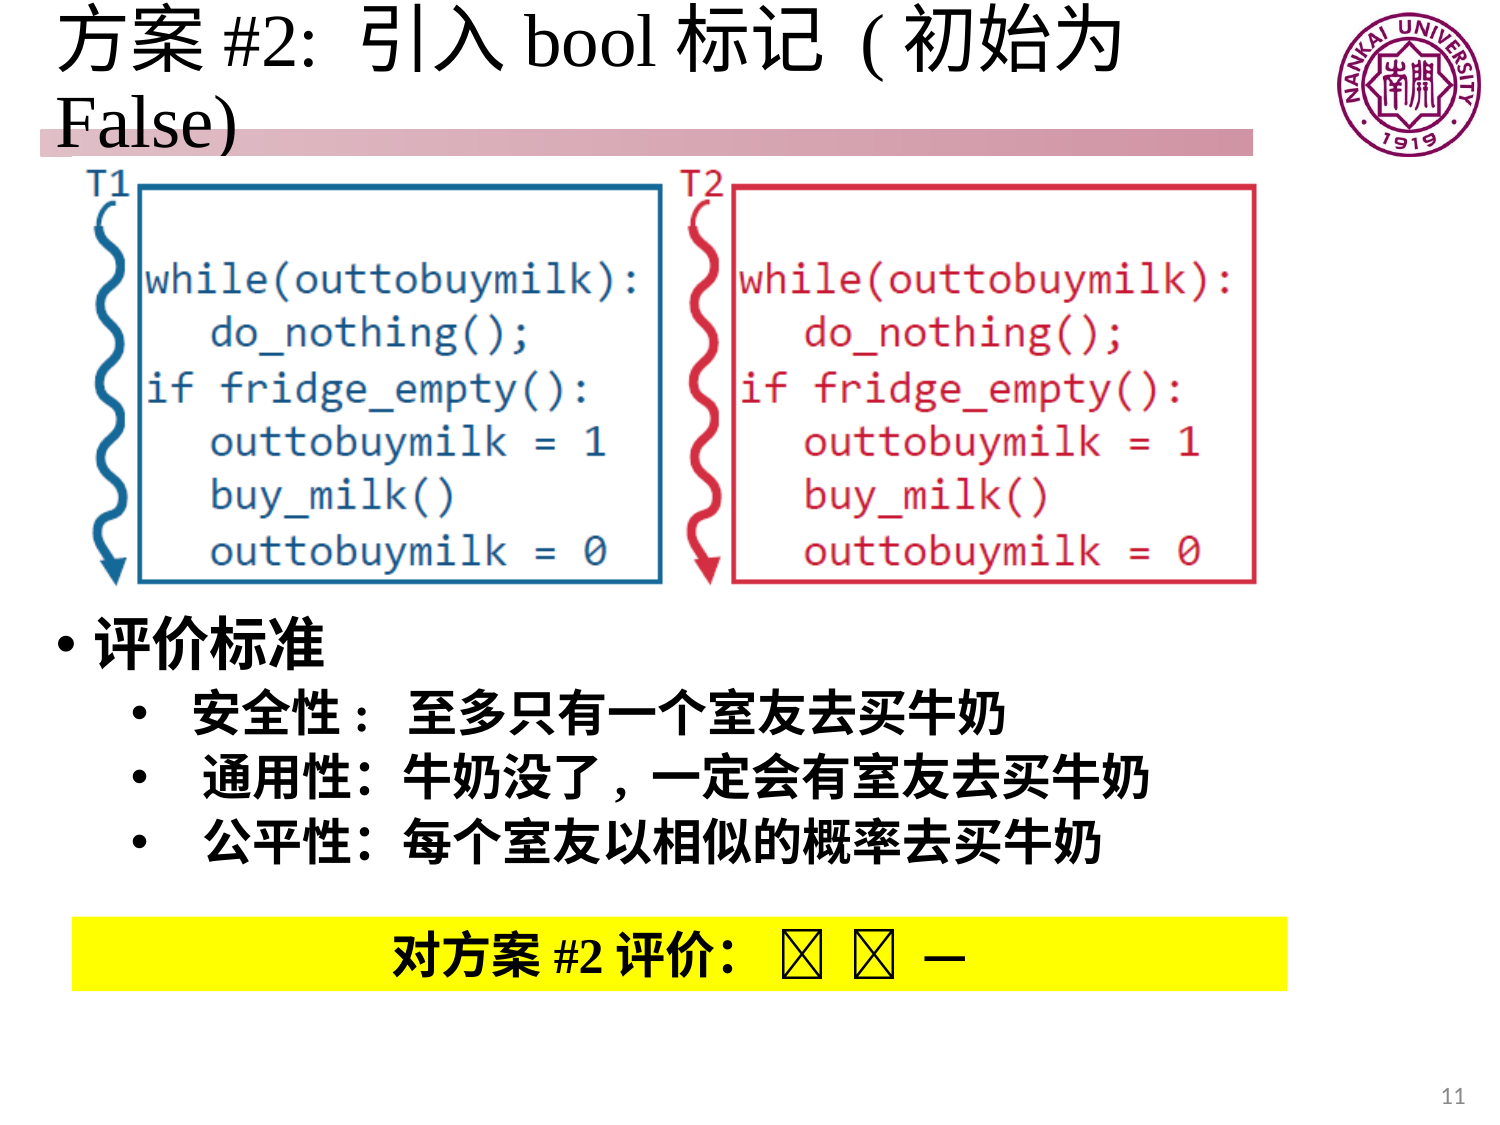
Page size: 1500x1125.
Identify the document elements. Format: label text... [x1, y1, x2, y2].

slide_number 11 [1143, 1065, 1481, 1125]
text_box 对方案#2评价：   — [71, 916, 1288, 992]
text_box 评价标准 安全性: 至多只有一个室友去买牛奶 通用性：牛奶没了, 一定会有室友去买牛奶 公平性：每个室友以相似的概率去买牛奶 [40, 516, 1481, 1042]
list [71, 156, 1274, 600]
title 方案#2: 引入bool标记 (初始为False) [40, 33, 1335, 133]
picture [1337, 12, 1481, 157]
